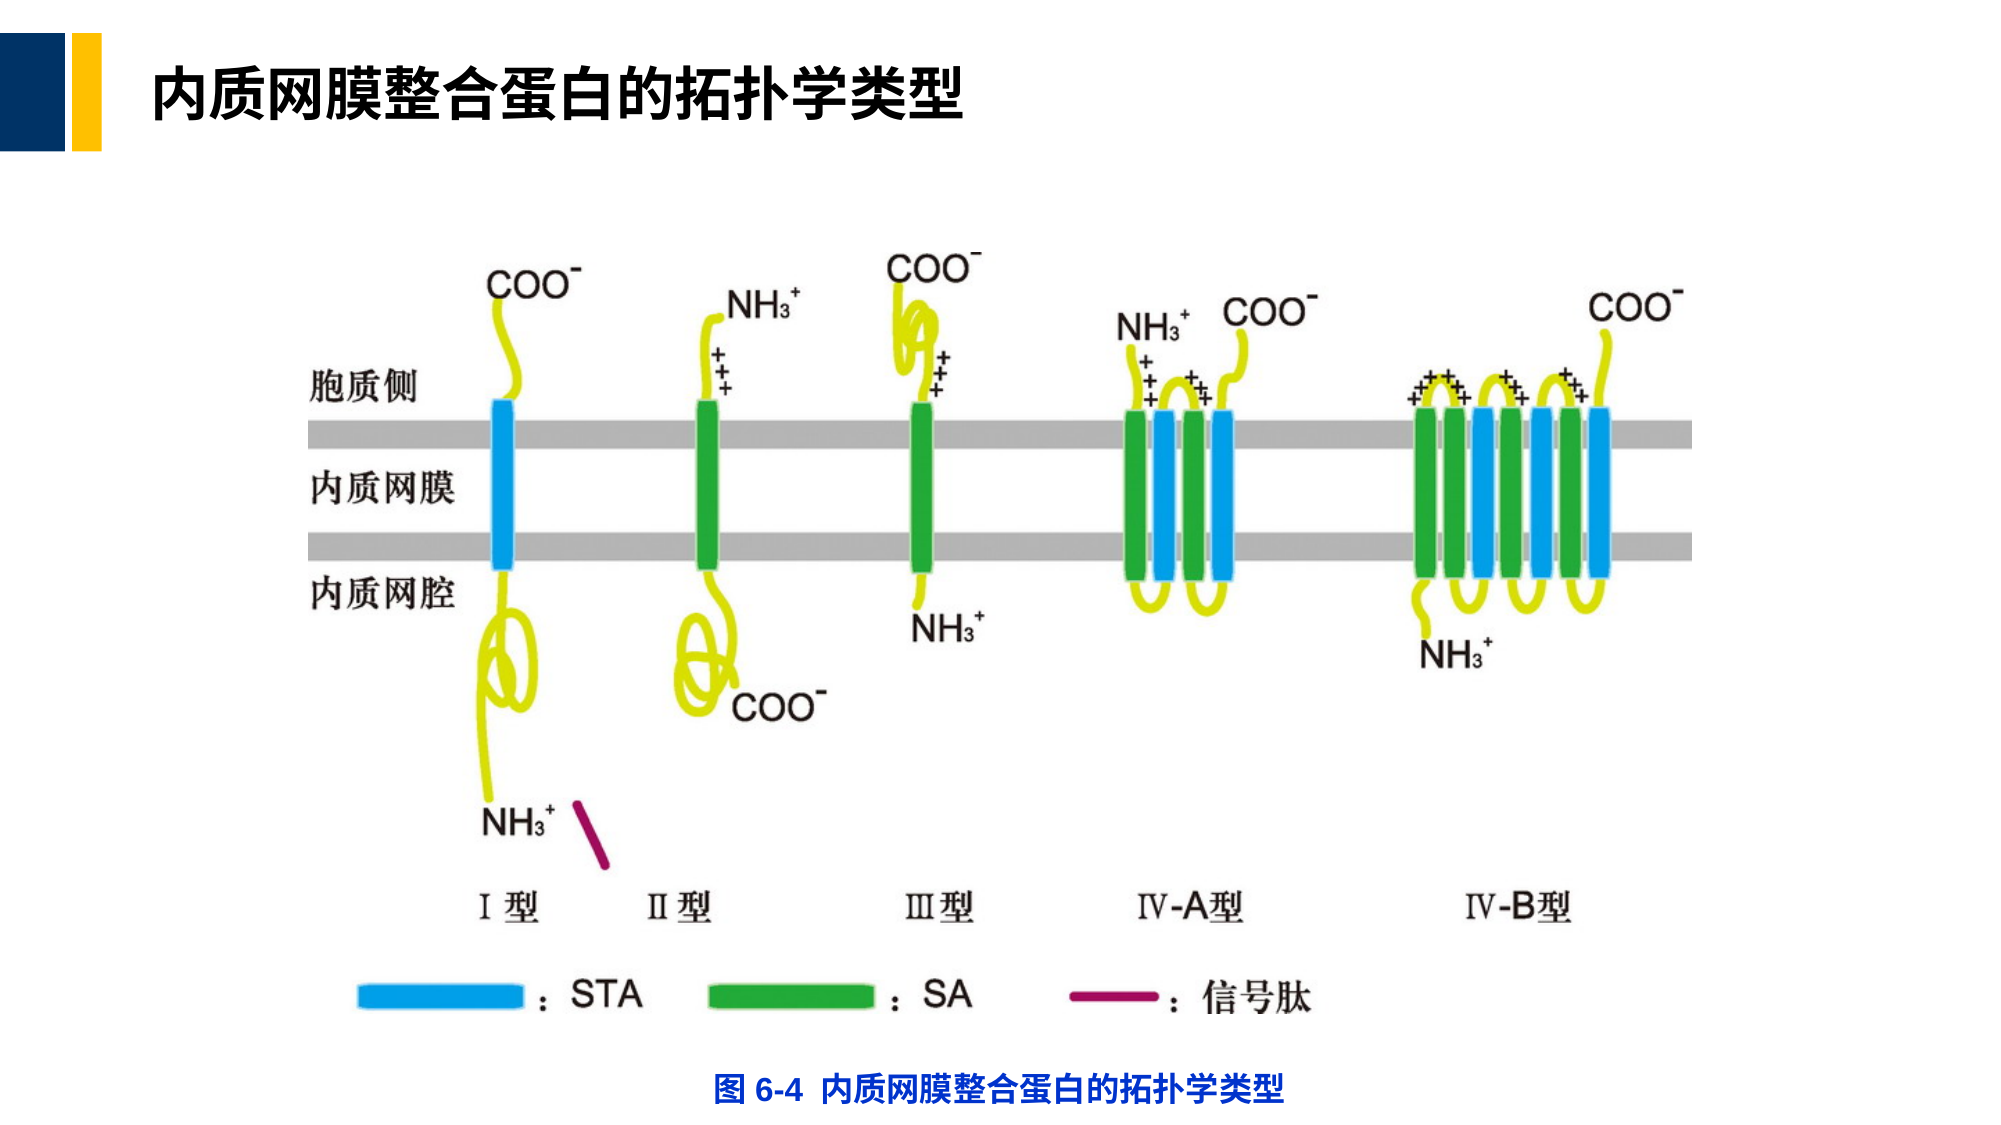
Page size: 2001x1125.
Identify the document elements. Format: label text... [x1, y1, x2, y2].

picture [308, 252, 1692, 1014]
title 内质网膜整合蛋白的拓扑学类型 [135, 33, 1950, 152]
text_box 图6-4 内质网膜整合蛋白的拓扑学类型 [392, 1050, 1608, 1116]
